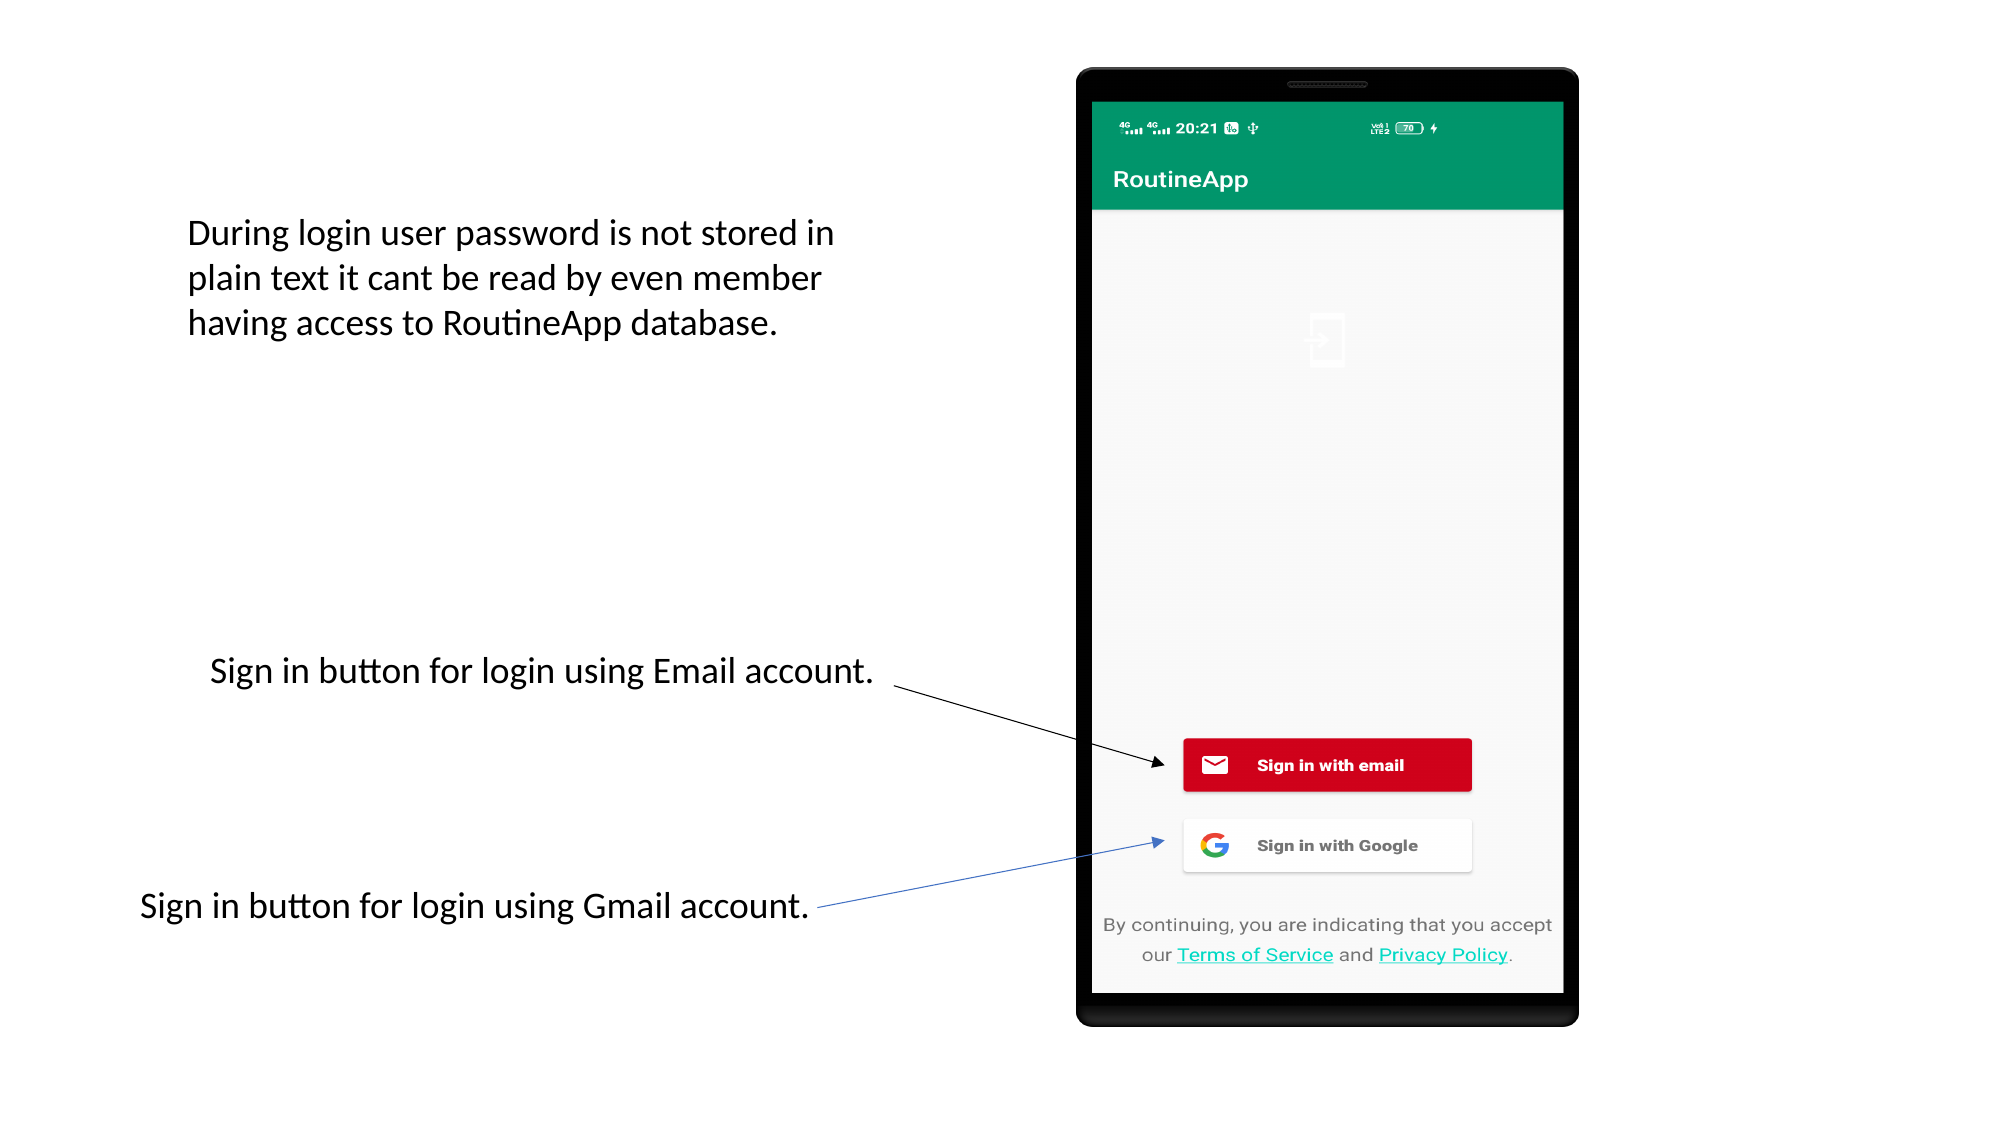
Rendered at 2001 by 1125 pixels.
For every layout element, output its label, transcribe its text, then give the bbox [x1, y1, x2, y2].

picture [1076, 67, 1579, 1028]
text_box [893, 685, 1165, 766]
text_box Sign in button for login using Gmail account. [125, 873, 877, 934]
text_box During login user password is not stored in plain text it cant be read by even member having access to RoutineApp database. [172, 200, 877, 351]
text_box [817, 840, 1165, 908]
text_box Sign in button for login using Email account. [195, 638, 948, 699]
